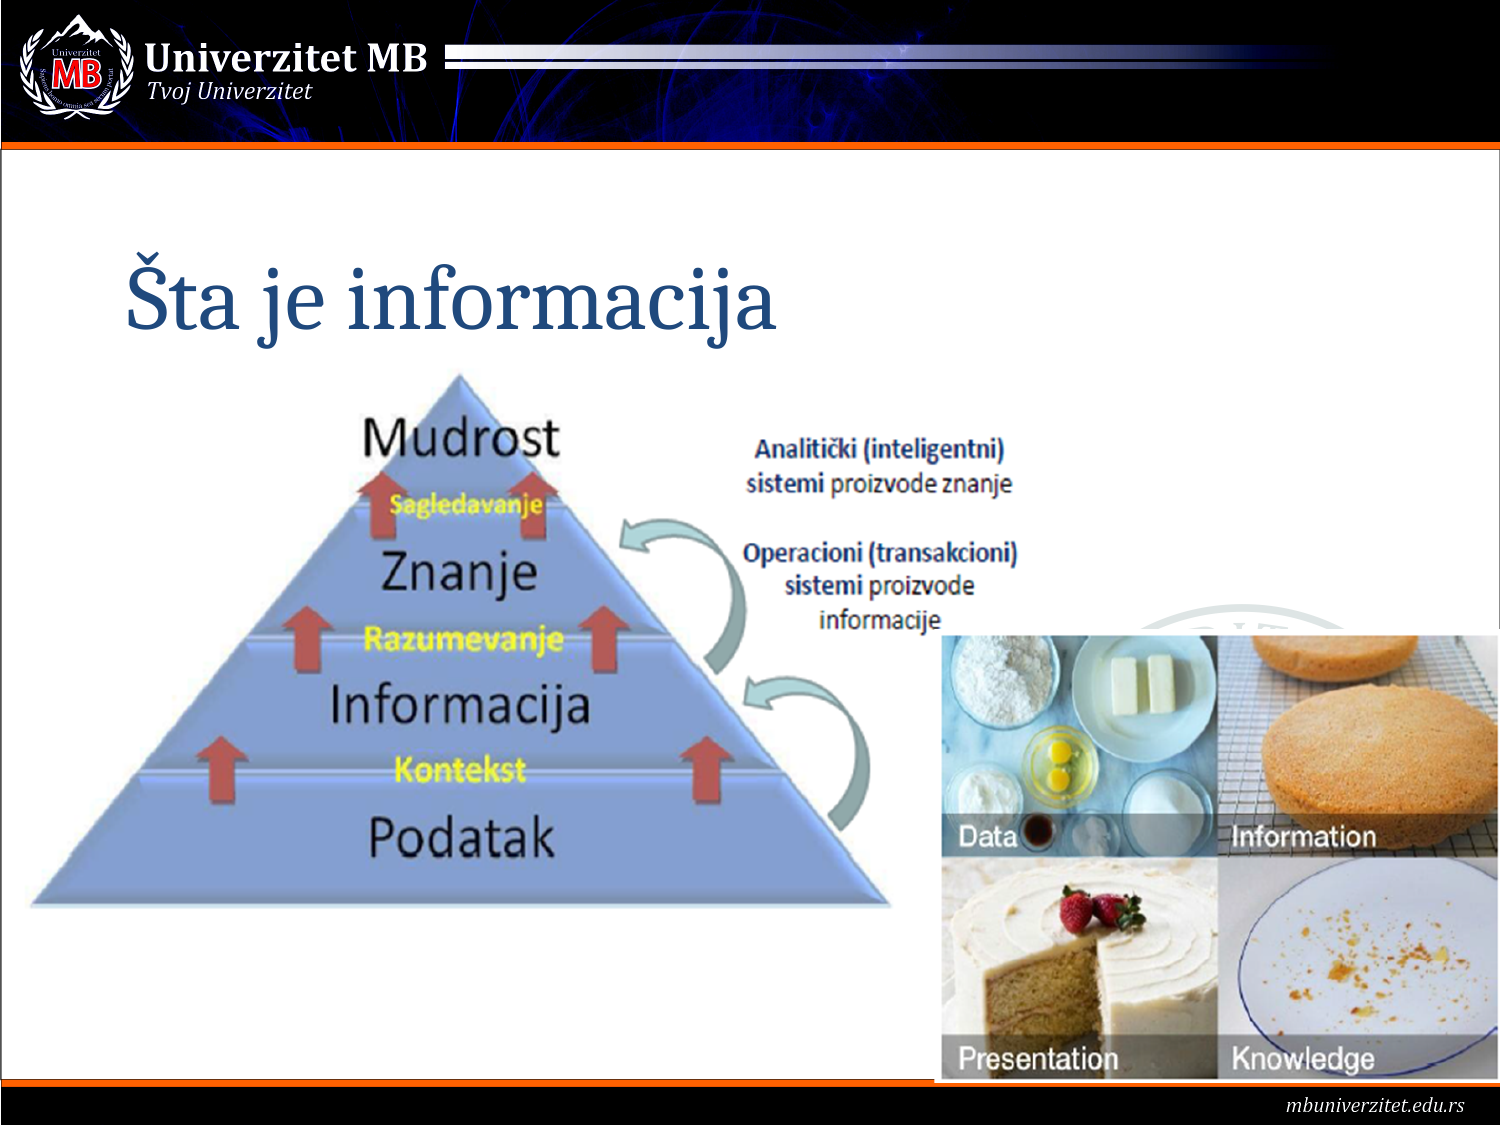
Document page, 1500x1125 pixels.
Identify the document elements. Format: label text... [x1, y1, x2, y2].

picture [0, 0, 1500, 1125]
title Šta je informacija [112, 172, 1388, 414]
